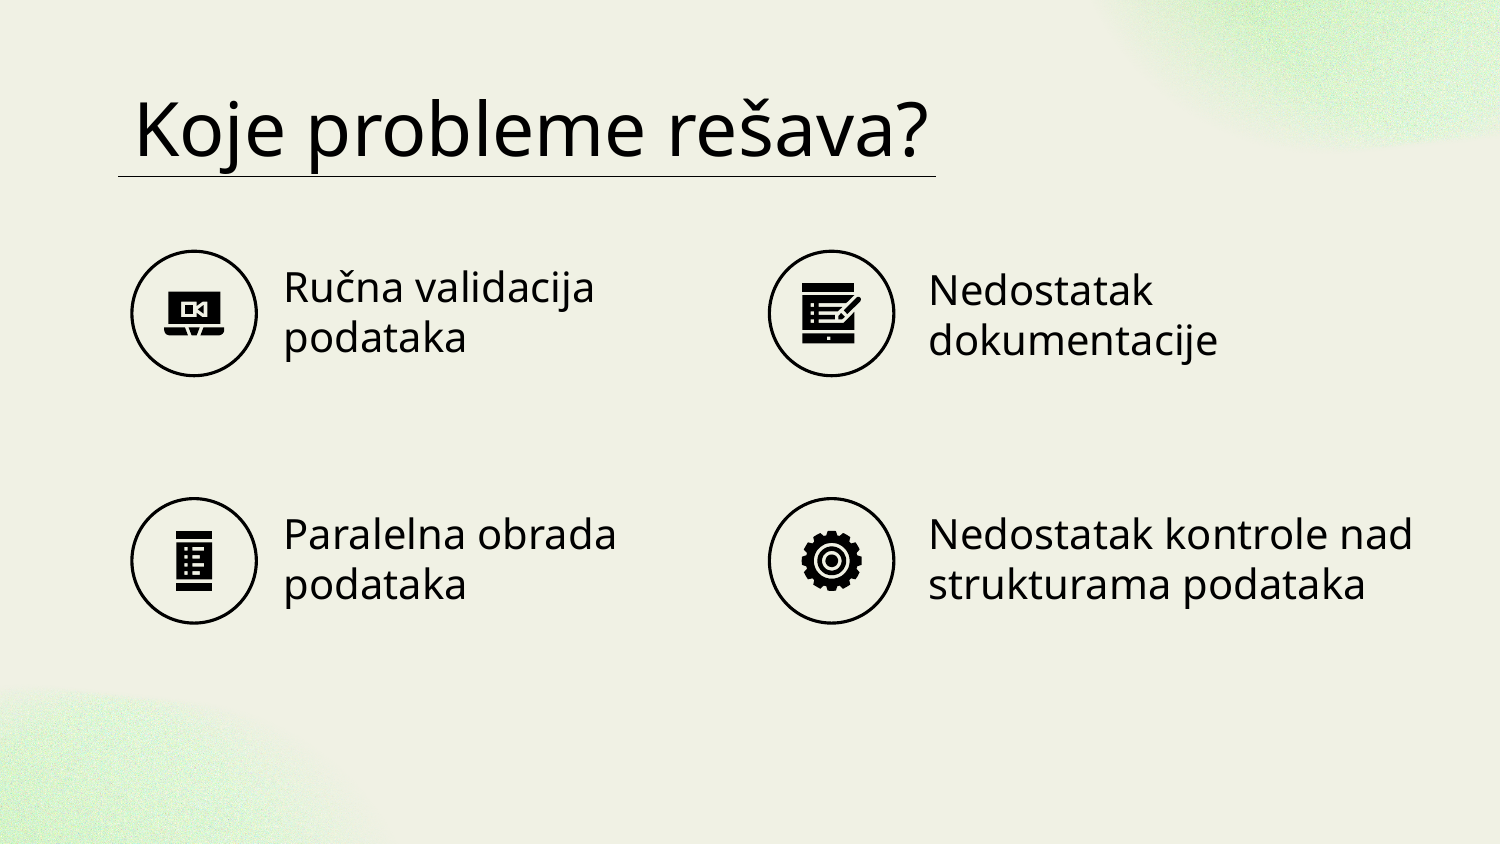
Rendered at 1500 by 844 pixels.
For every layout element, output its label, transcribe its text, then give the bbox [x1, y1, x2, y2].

subtitle Nedostatak kontrole nad strukturama podataka [913, 498, 1449, 624]
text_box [163, 291, 225, 336]
text_box [131, 498, 257, 624]
subtitle Nedostatak dokumentacije [913, 254, 1375, 379]
text_box [769, 251, 894, 376]
text_box [131, 251, 257, 376]
title Koje probleme rešava? [118, 66, 1382, 161]
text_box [801, 530, 862, 592]
subtitle Ručna validacija podataka [268, 251, 730, 376]
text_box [176, 530, 213, 592]
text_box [802, 283, 862, 344]
subtitle Paralelna obrada podataka [268, 498, 730, 624]
text_box [769, 498, 894, 624]
